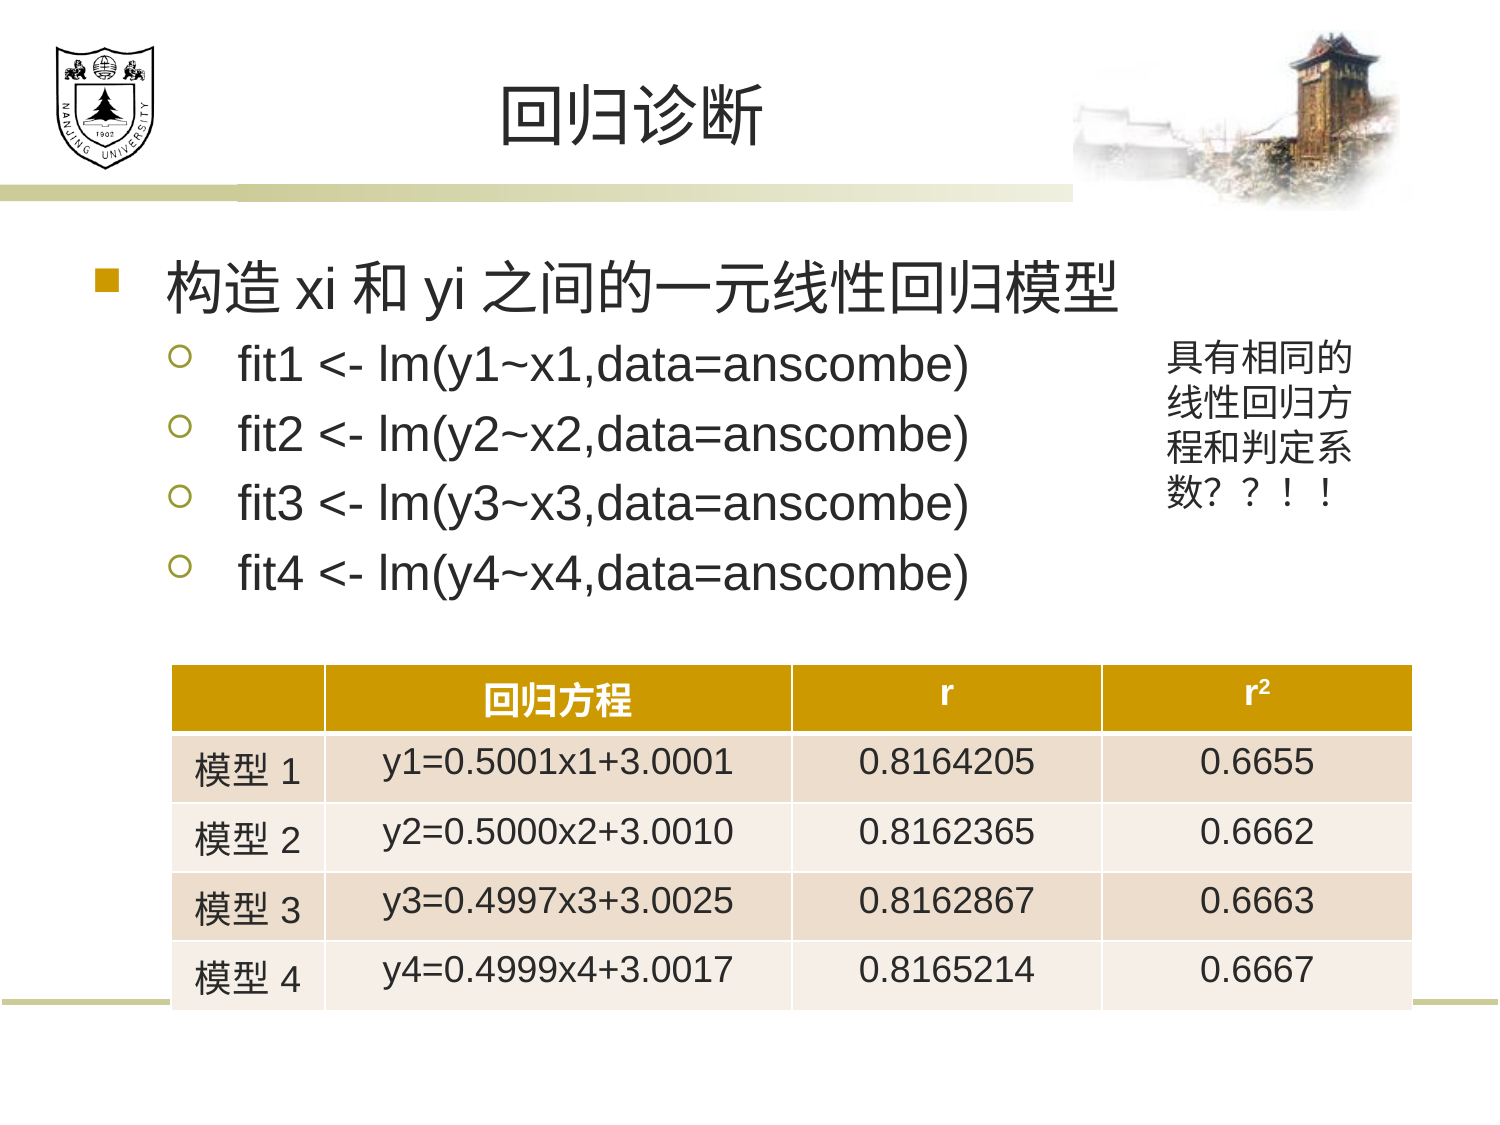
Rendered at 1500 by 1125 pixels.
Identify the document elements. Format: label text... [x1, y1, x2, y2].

list 构造xi和yi之间的一元线性回归模型 fit1 <- lm(y1~x1,data=anscombe) fit2 <- lm(y2~x2,data=anscombe) fit3 <- lm(y3~x3,data=anscombe) fit4 <- lm(y4~x4,data=anscombe) [76, 243, 1413, 965]
table_header 回归方程 [326, 665, 791, 731]
table_cell 模型3 [172, 873, 324, 940]
picture [1073, 30, 1400, 211]
table_cell 0.6655 [1103, 736, 1412, 802]
table_cell 0.6662 [1103, 804, 1412, 871]
table_cell 0.8162867 [793, 873, 1101, 940]
picture [1413, 999, 1498, 1005]
table_cell y4=0.4999x4+3.0017 [326, 942, 791, 1010]
table_cell 0.6667 [1103, 942, 1412, 1010]
table_header [172, 665, 324, 731]
table_cell y2=0.5000x2+3.0010 [326, 804, 791, 871]
picture [50, 42, 160, 173]
table_cell y1=0.5001x1+3.0001 [326, 736, 791, 802]
table_cell 模型4 [172, 942, 324, 1010]
table_cell 0.6663 [1103, 873, 1412, 940]
table_cell 模型1 [172, 736, 324, 802]
picture [2, 999, 170, 1005]
table_cell 模型2 [172, 804, 324, 871]
title 回归诊断 [171, 66, 1093, 161]
table_header r [793, 665, 1101, 731]
table_header r2 [1103, 665, 1412, 731]
table_cell y3=0.4997x3+3.0025 [326, 873, 791, 940]
text_box 具有相同的线性回归方程和判定系数？？！！ [1151, 326, 1388, 521]
table_cell 0.8165214 [793, 942, 1101, 1010]
table_cell 0.8162365 [793, 804, 1101, 871]
table_cell 0.8164205 [793, 736, 1101, 802]
